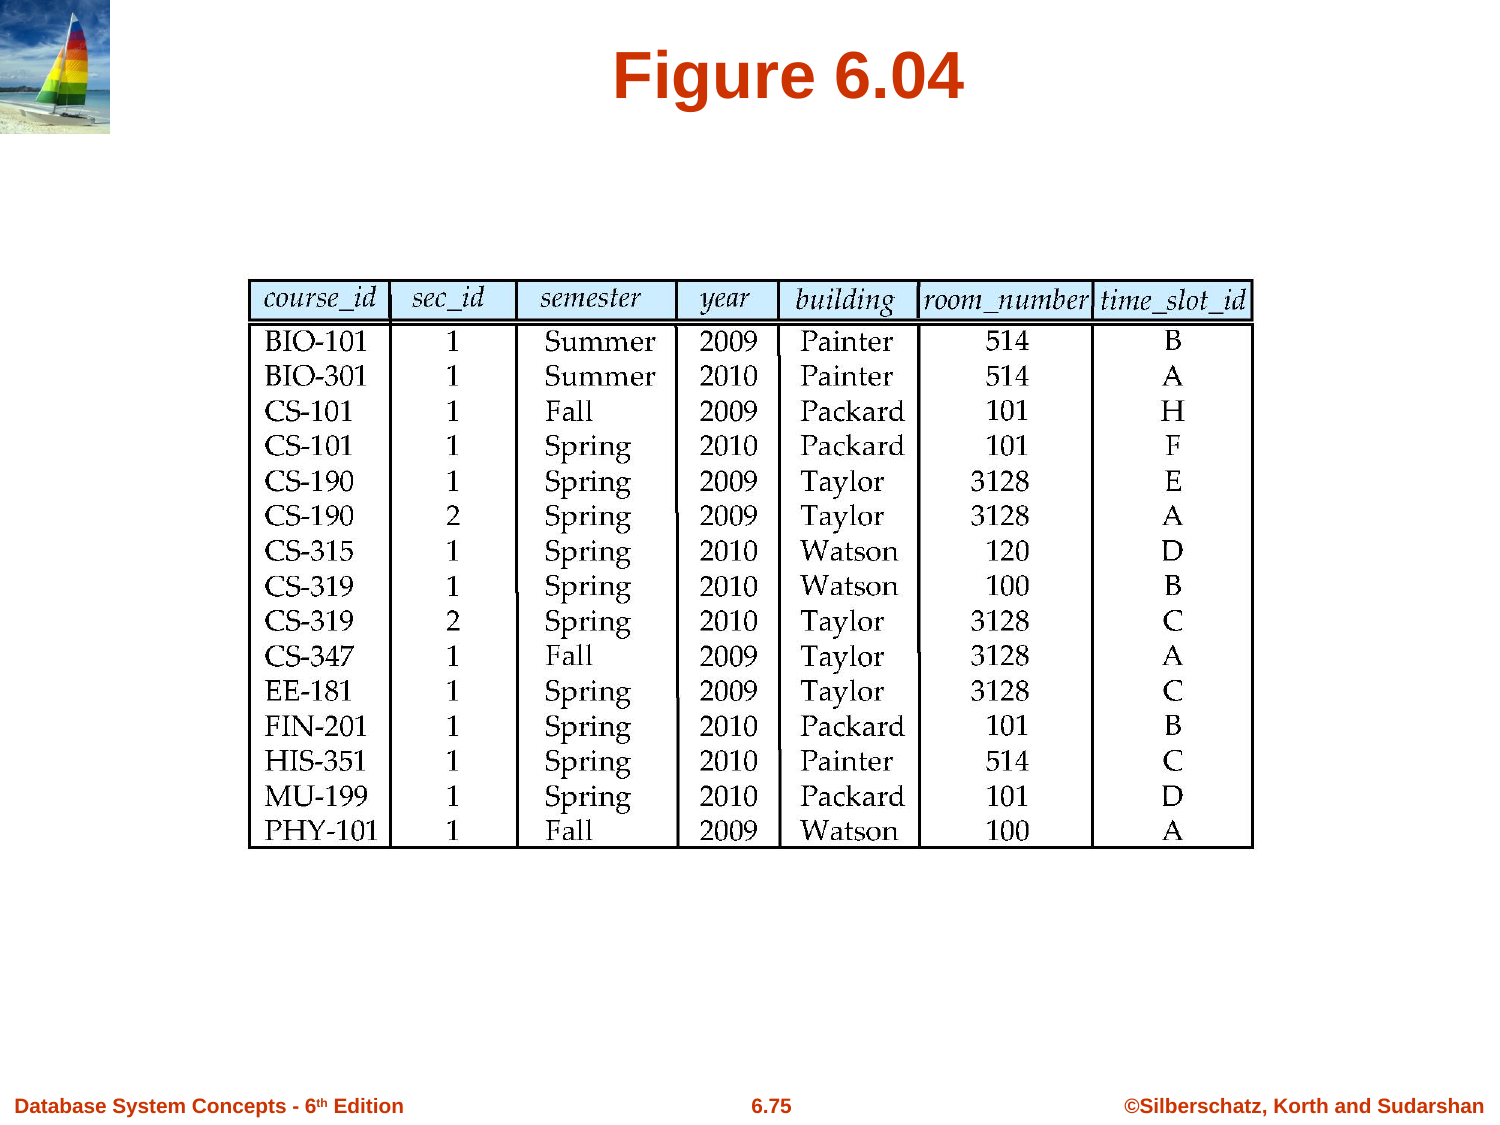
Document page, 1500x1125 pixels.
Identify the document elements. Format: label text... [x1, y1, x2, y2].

title Figure 6.04 [125, 18, 1452, 120]
picture [0, 0, 110, 134]
picture [242, 273, 1257, 852]
